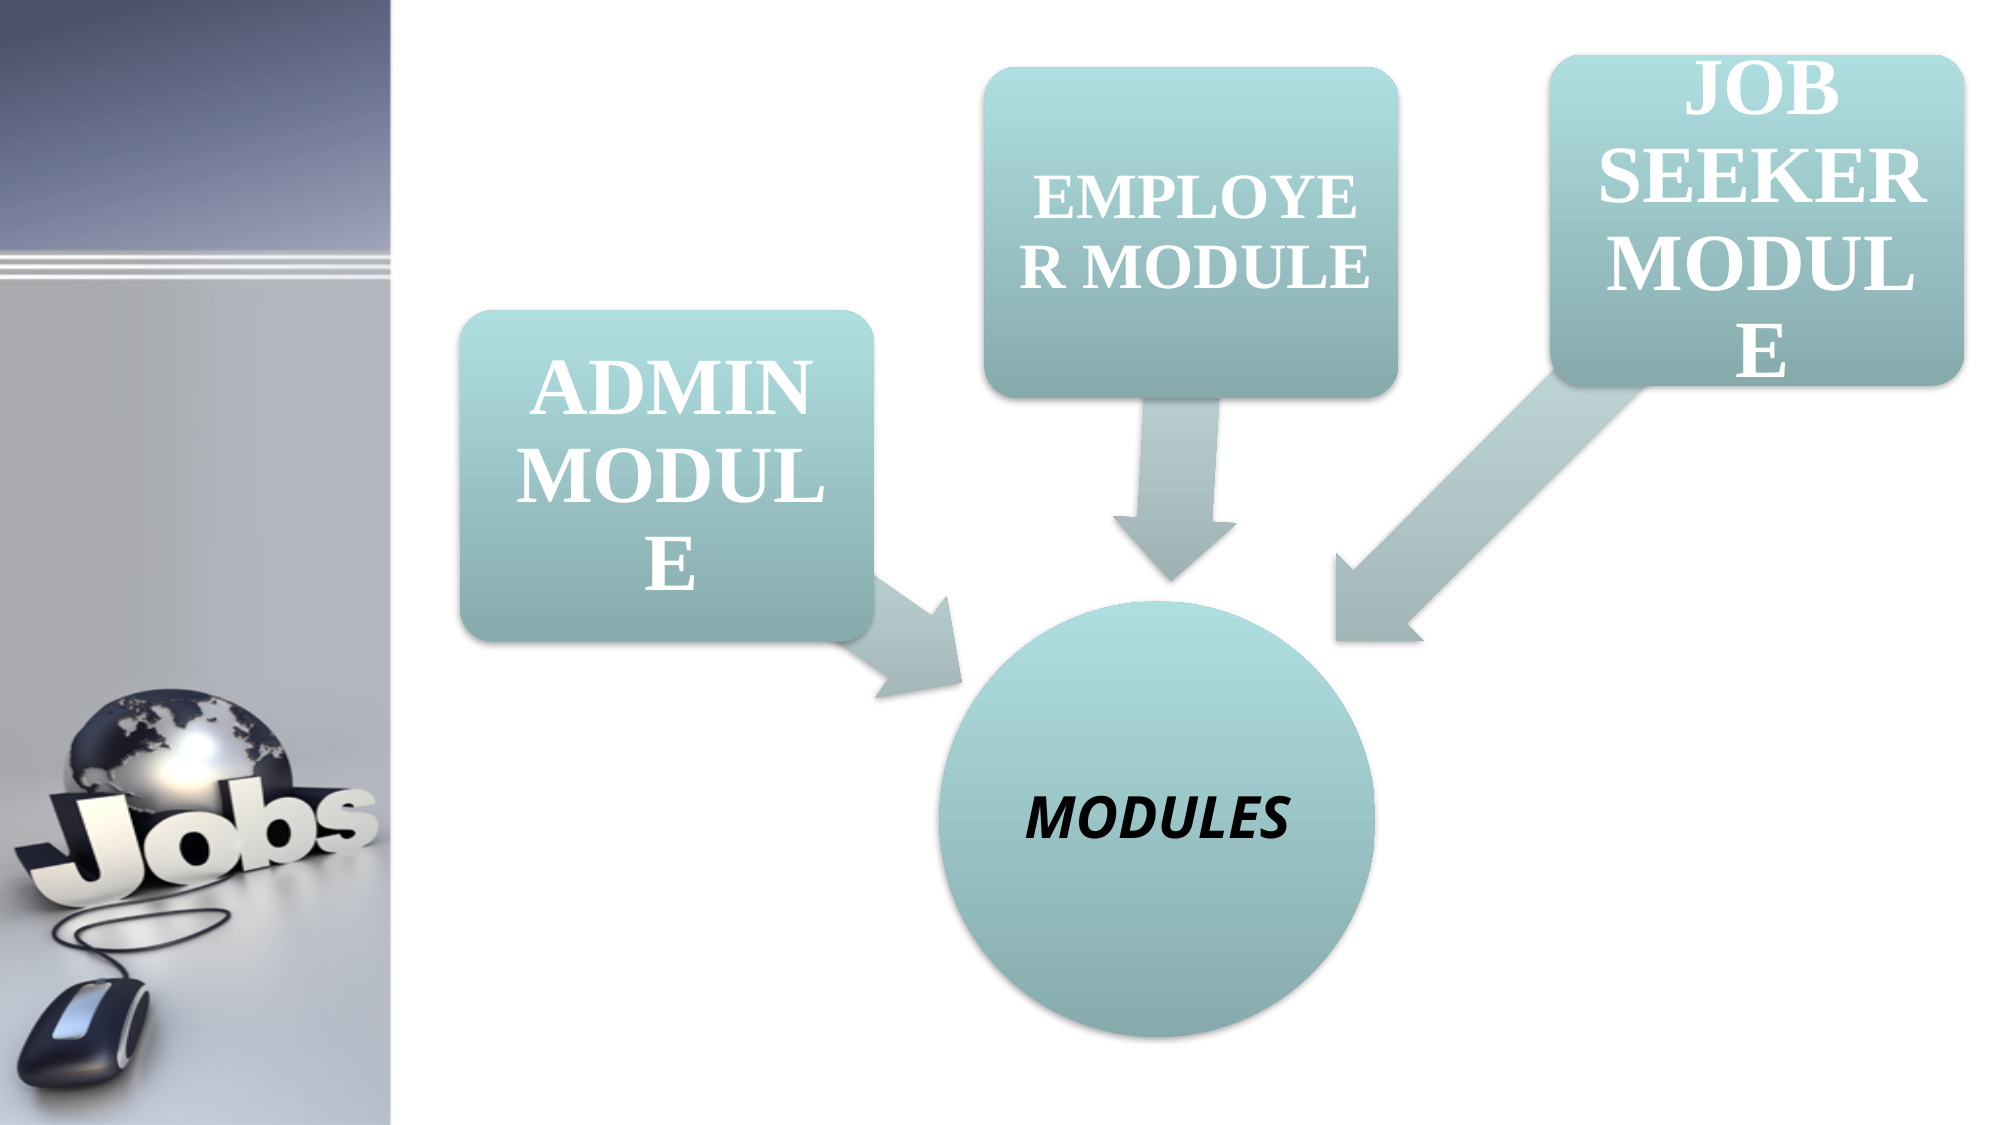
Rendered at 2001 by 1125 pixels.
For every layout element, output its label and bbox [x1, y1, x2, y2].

picture [0, 0, 2001, 1125]
text_box [349, 54, 1965, 1039]
